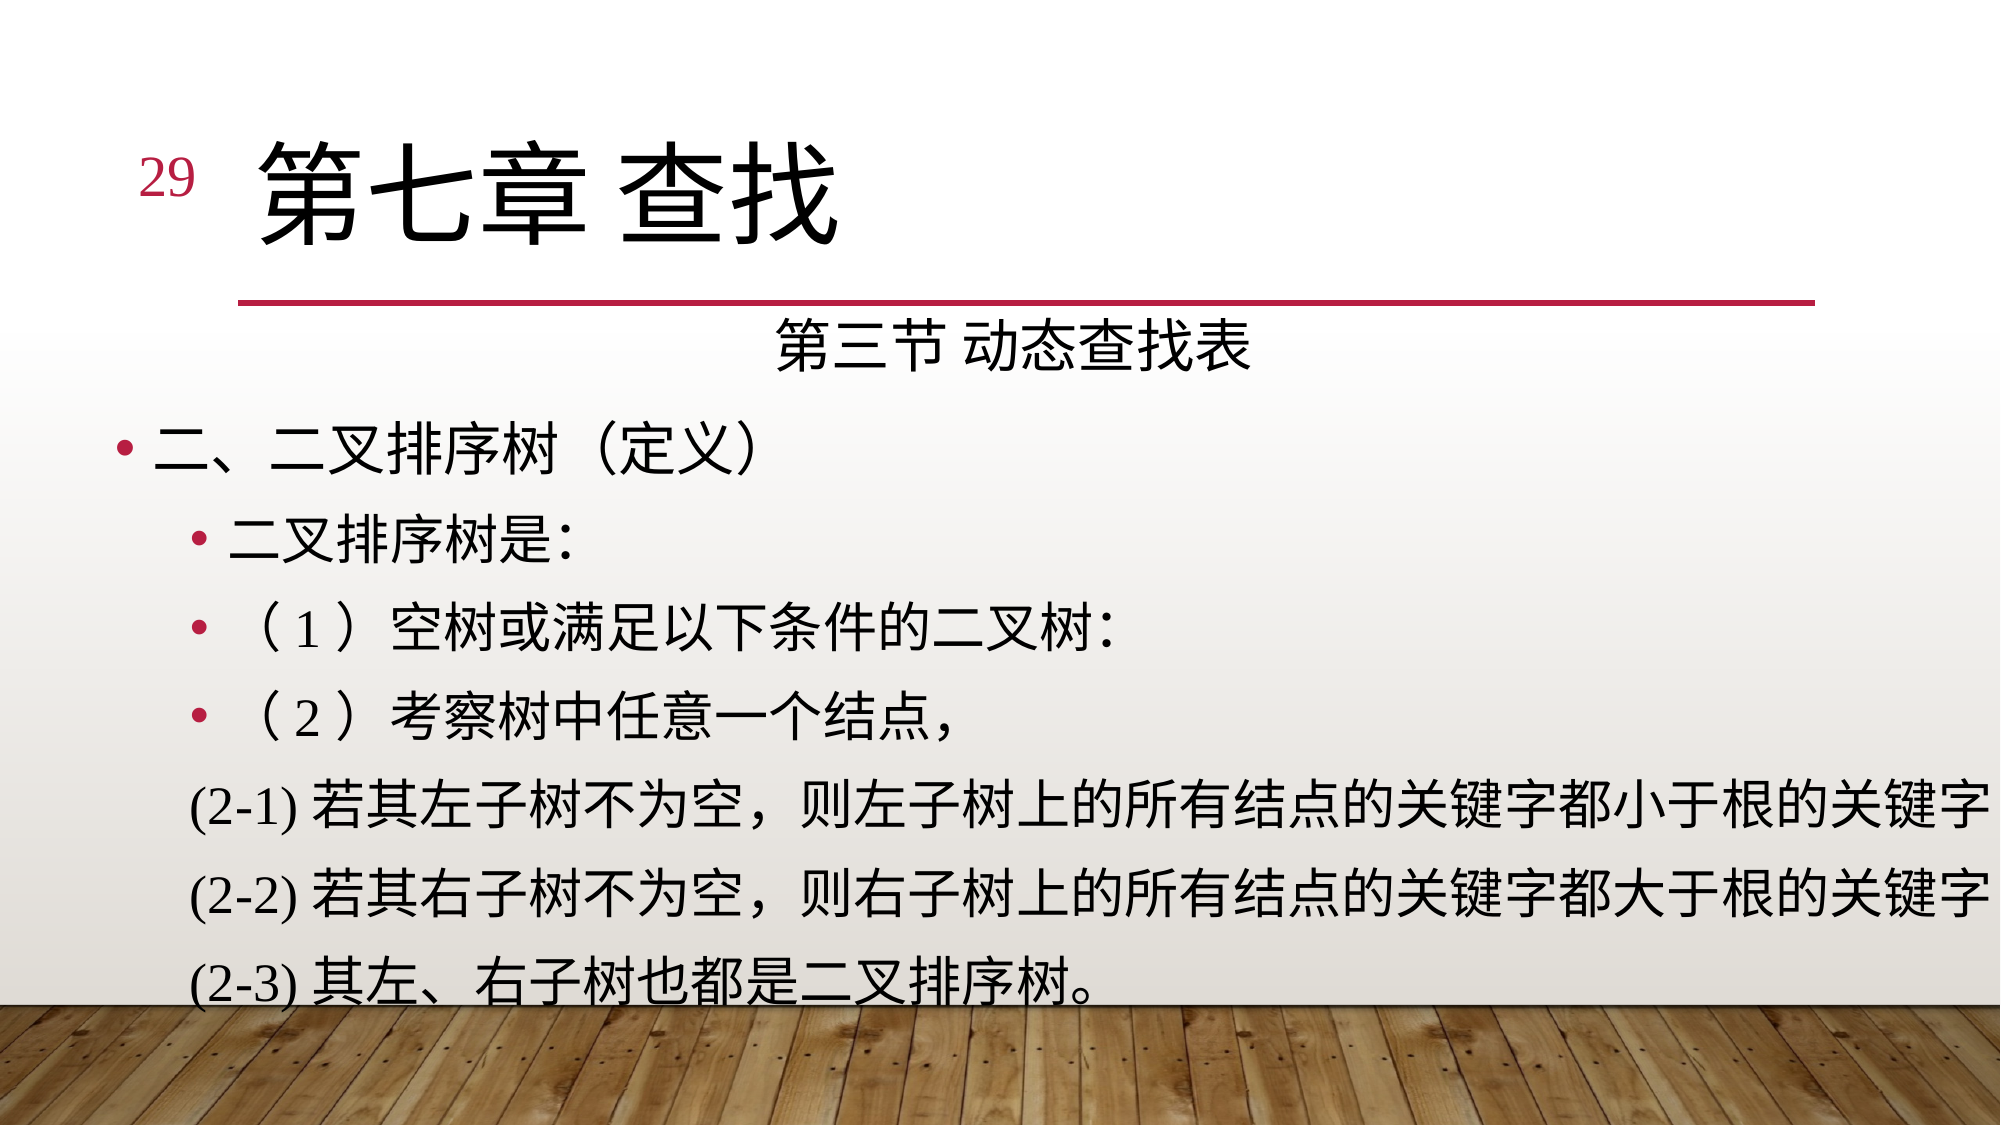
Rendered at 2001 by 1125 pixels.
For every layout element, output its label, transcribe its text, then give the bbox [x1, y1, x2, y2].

title 第七章 查找 [238, 131, 1814, 305]
picture [0, 1005, 2000, 1125]
slide_number 29 [78, 131, 212, 214]
list 二、二叉排序树（定义） 二叉排序树是： （1）空树或满足以下条件的二叉树： （2）考察树中任意一个结点， (2-1)若其左子树不为空，则左子树上的所有结点的关键字都小于根的关键字; (2-2)若其右子树不为空，则右子树上的所有结点的关键字都大于根的关键字; (2-3)其左、右子树也都是二叉排序树。 [100, 390, 2000, 1091]
text_box 第三节 动态查找表 [758, 301, 1666, 387]
